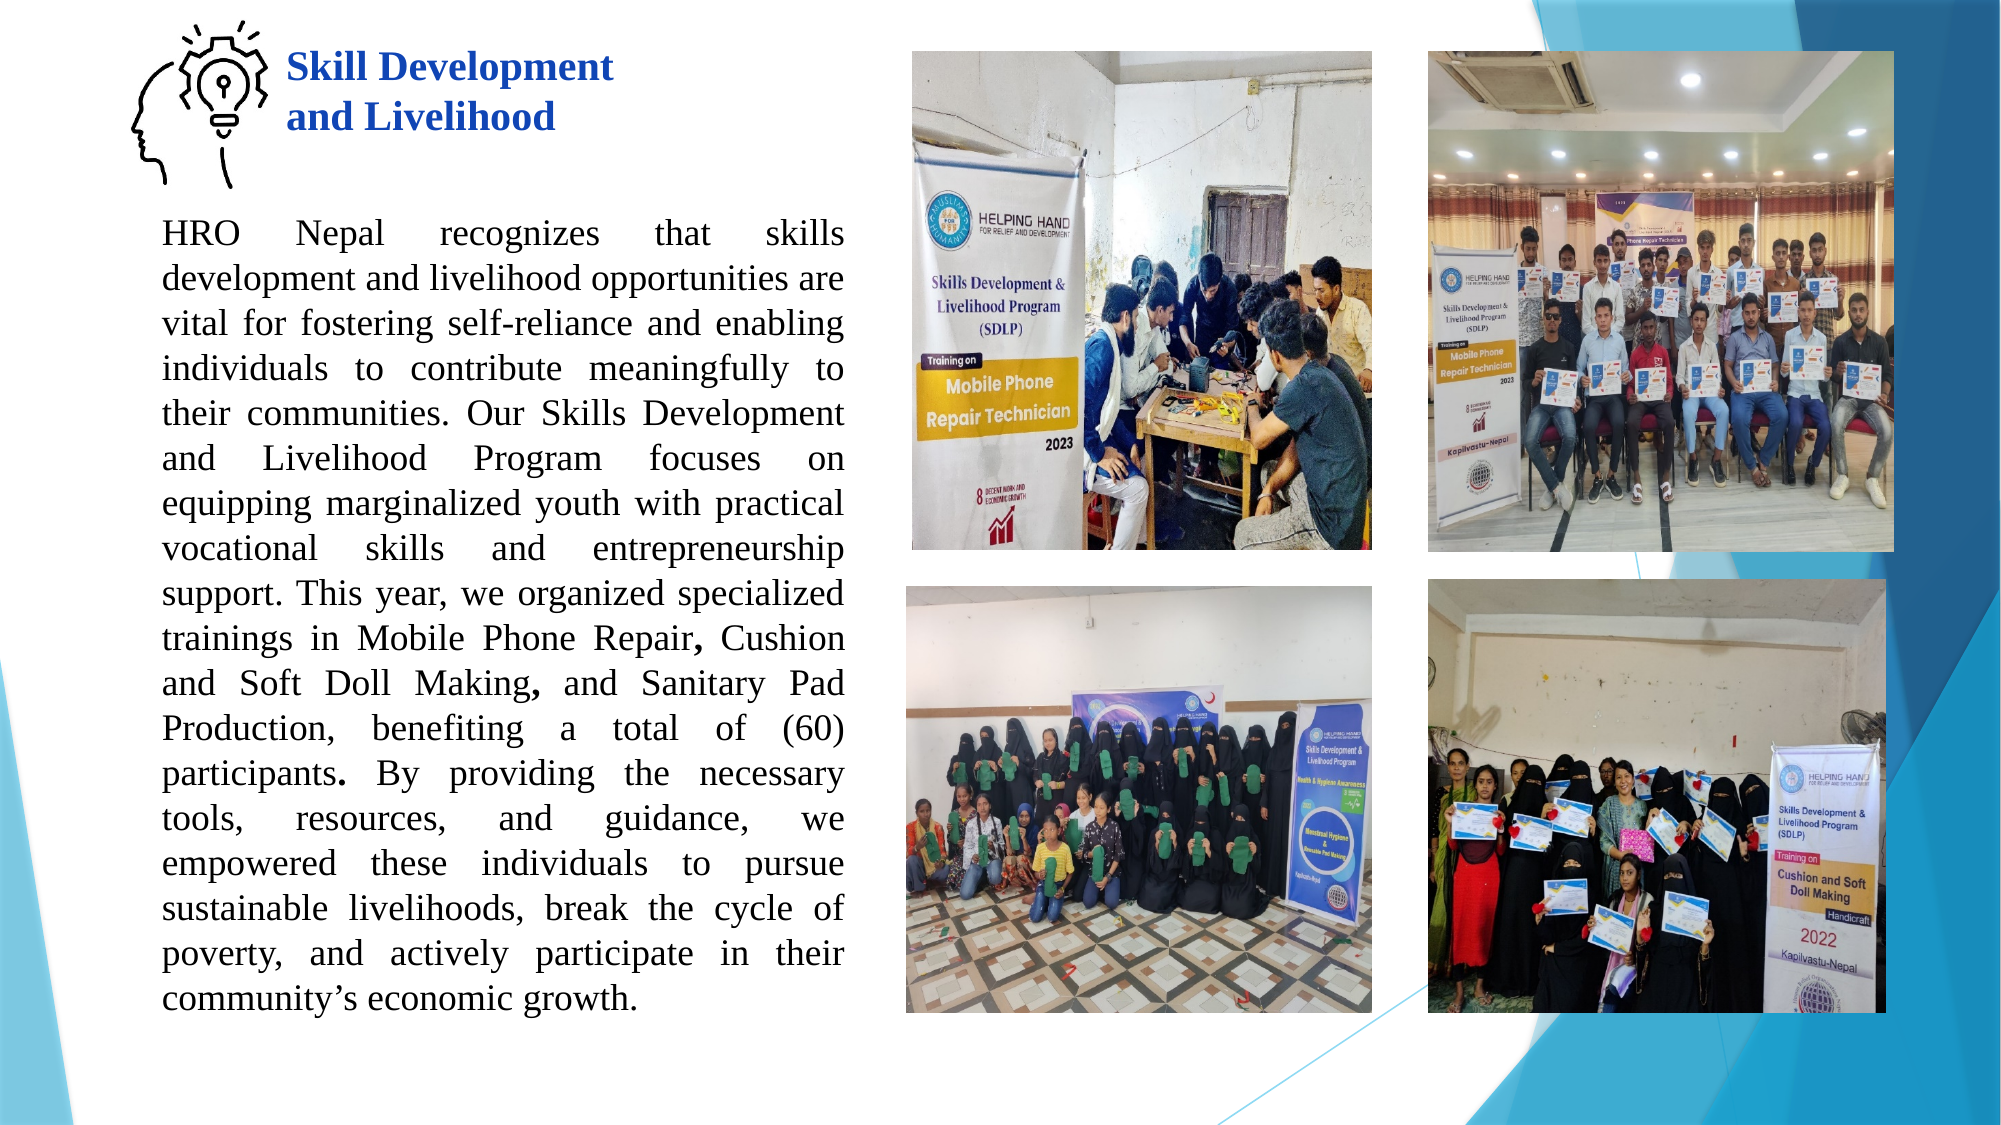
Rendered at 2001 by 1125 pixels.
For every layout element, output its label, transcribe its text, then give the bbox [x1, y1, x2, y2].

picture [1427, 50, 1895, 552]
picture [905, 586, 1373, 1013]
picture [911, 50, 1373, 550]
picture [128, 17, 271, 195]
title Skill Development and Livelihood [273, 31, 1000, 198]
text_box HRO Nepal recognizes that skills development and livelihood opportunities are vital for fostering self-reliance and enabling individuals to contribute meaningfully to their communities. Our Skills Development and Livelihood Program focuses on equipping marginalized youth with practical vocational skills and entrepreneurship support. This year, we organized specialized trainings in Mobile Phone Repair, Cushion and Soft Doll Making, and Sanitary Pad Production, benefiting a total of (60) participants. By providing the necessary tools, resources, and guidance, we empowered these individuals to pursue sustainable livelihoods, break the cycle of poverty, and actively participate in their community’s economic growth. [147, 201, 861, 1071]
picture [1427, 579, 1887, 1013]
